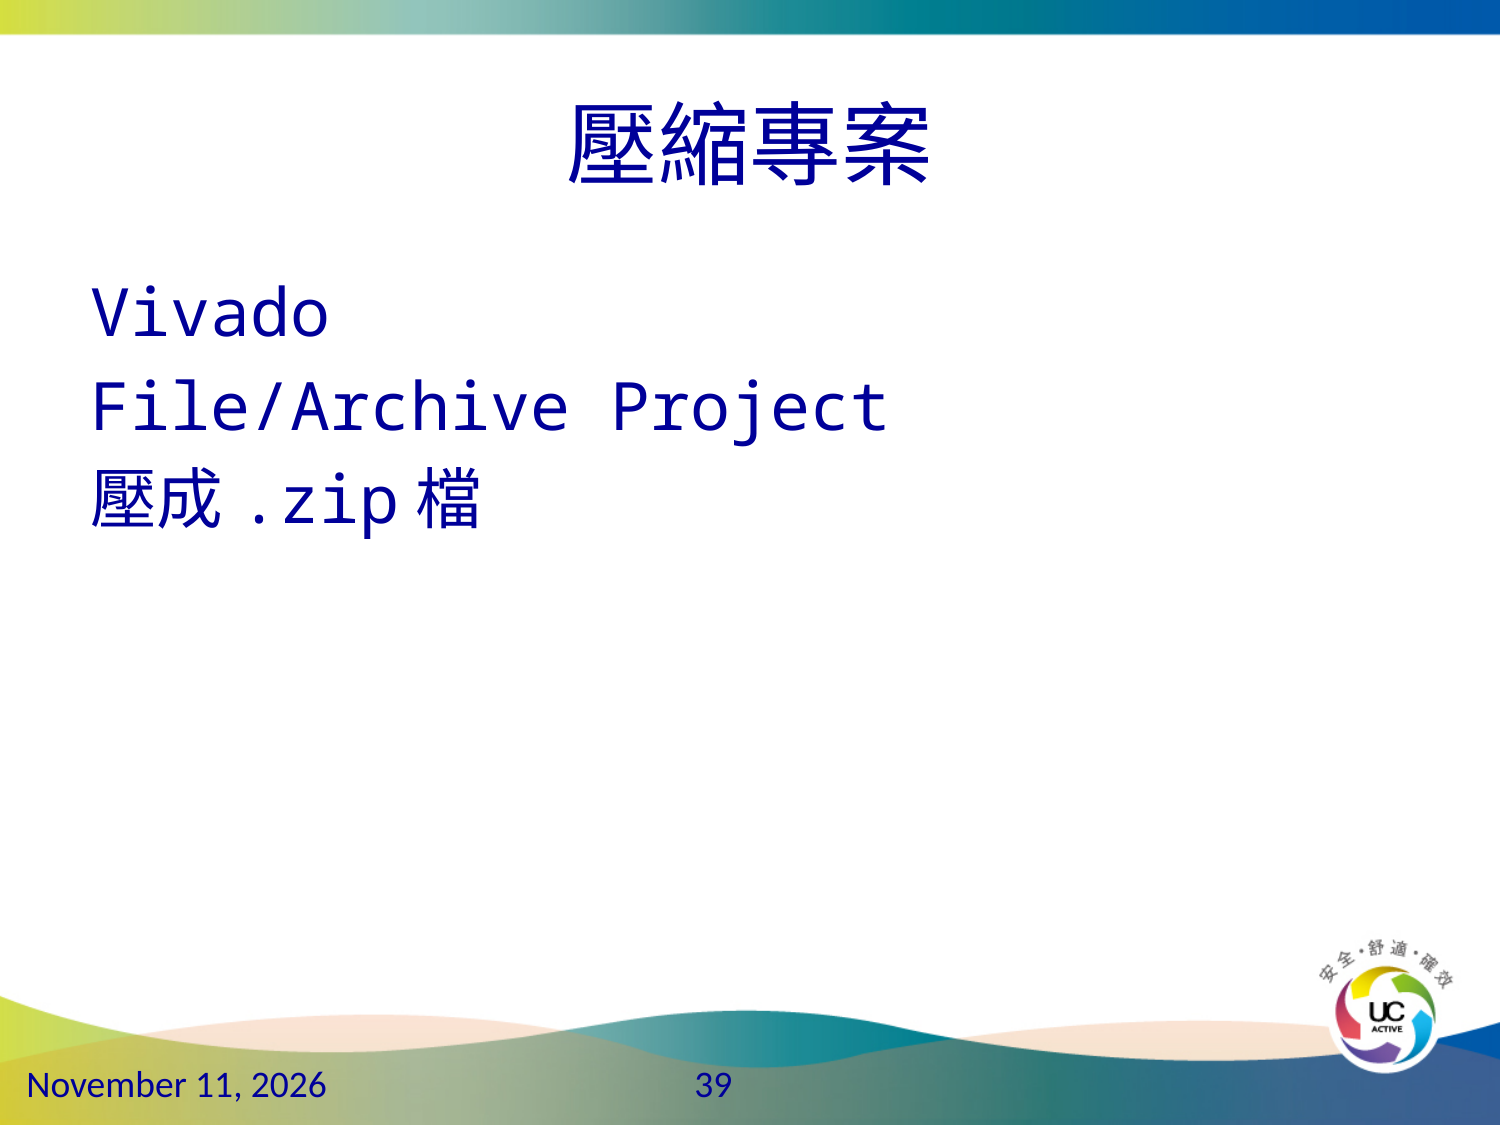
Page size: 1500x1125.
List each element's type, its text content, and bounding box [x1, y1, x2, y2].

list Vivado File/Archive Project 壓成.zip檔 [75, 262, 1425, 1005]
title 壓縮專案 [75, 60, 1425, 223]
picture [0, 0, 1500, 1125]
